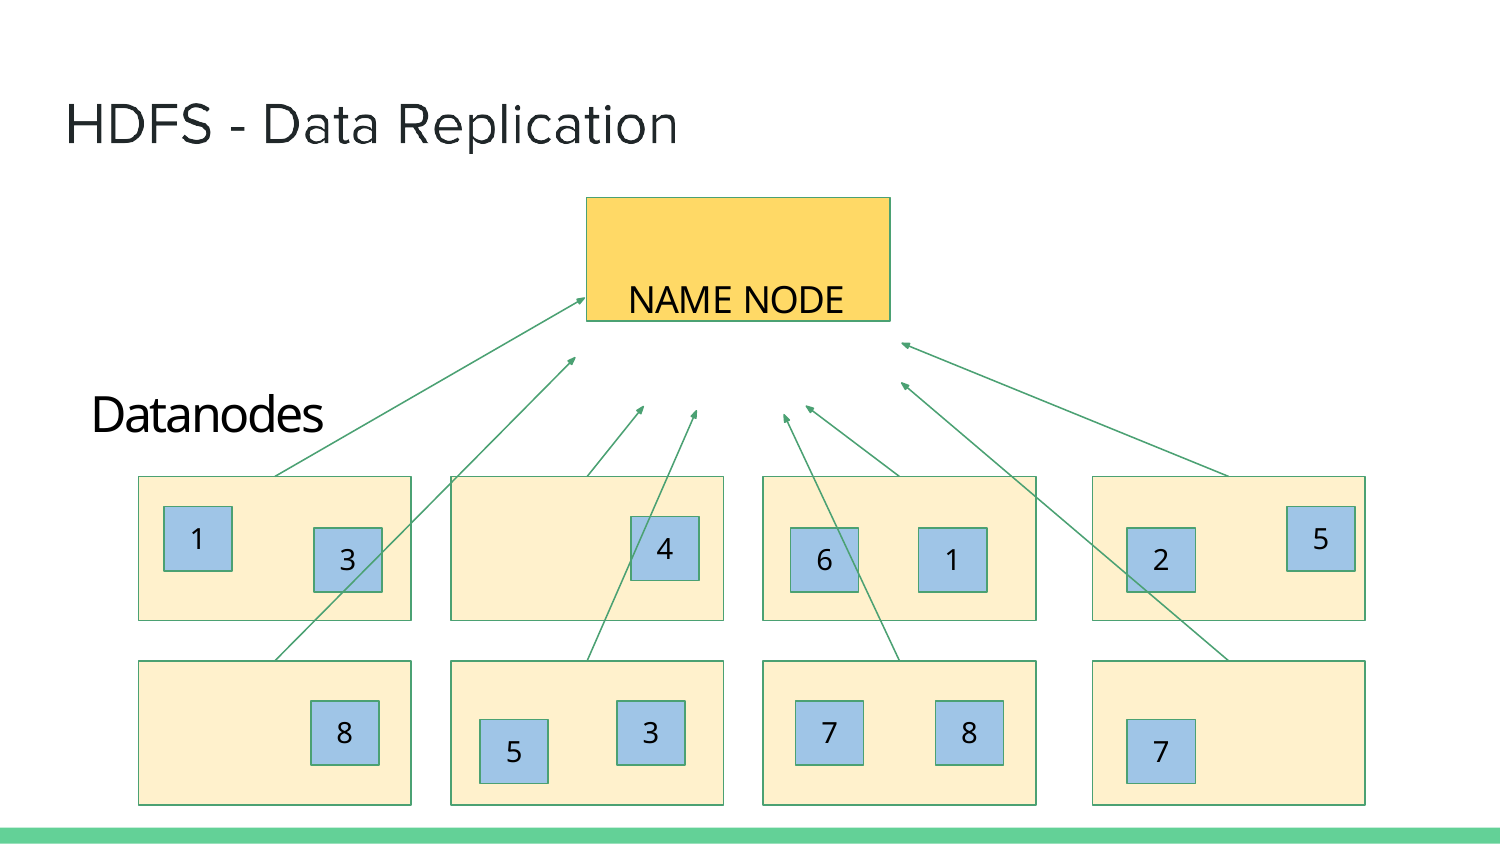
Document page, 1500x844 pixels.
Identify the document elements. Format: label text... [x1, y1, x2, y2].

picture [69, 103, 675, 154]
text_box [794, 699, 865, 767]
title Datanodes [88, 380, 268, 524]
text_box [1234, 475, 1367, 622]
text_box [137, 659, 413, 807]
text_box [762, 659, 1037, 807]
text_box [1091, 659, 1367, 807]
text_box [273, 296, 698, 662]
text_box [762, 475, 777, 622]
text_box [702, 475, 725, 622]
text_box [1126, 718, 1197, 785]
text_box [1285, 505, 1357, 573]
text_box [309, 699, 380, 767]
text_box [783, 342, 1230, 662]
text_box NAME NODE [586, 197, 891, 321]
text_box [934, 699, 1005, 767]
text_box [449, 659, 725, 807]
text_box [137, 475, 268, 622]
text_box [615, 699, 687, 767]
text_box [478, 718, 550, 785]
